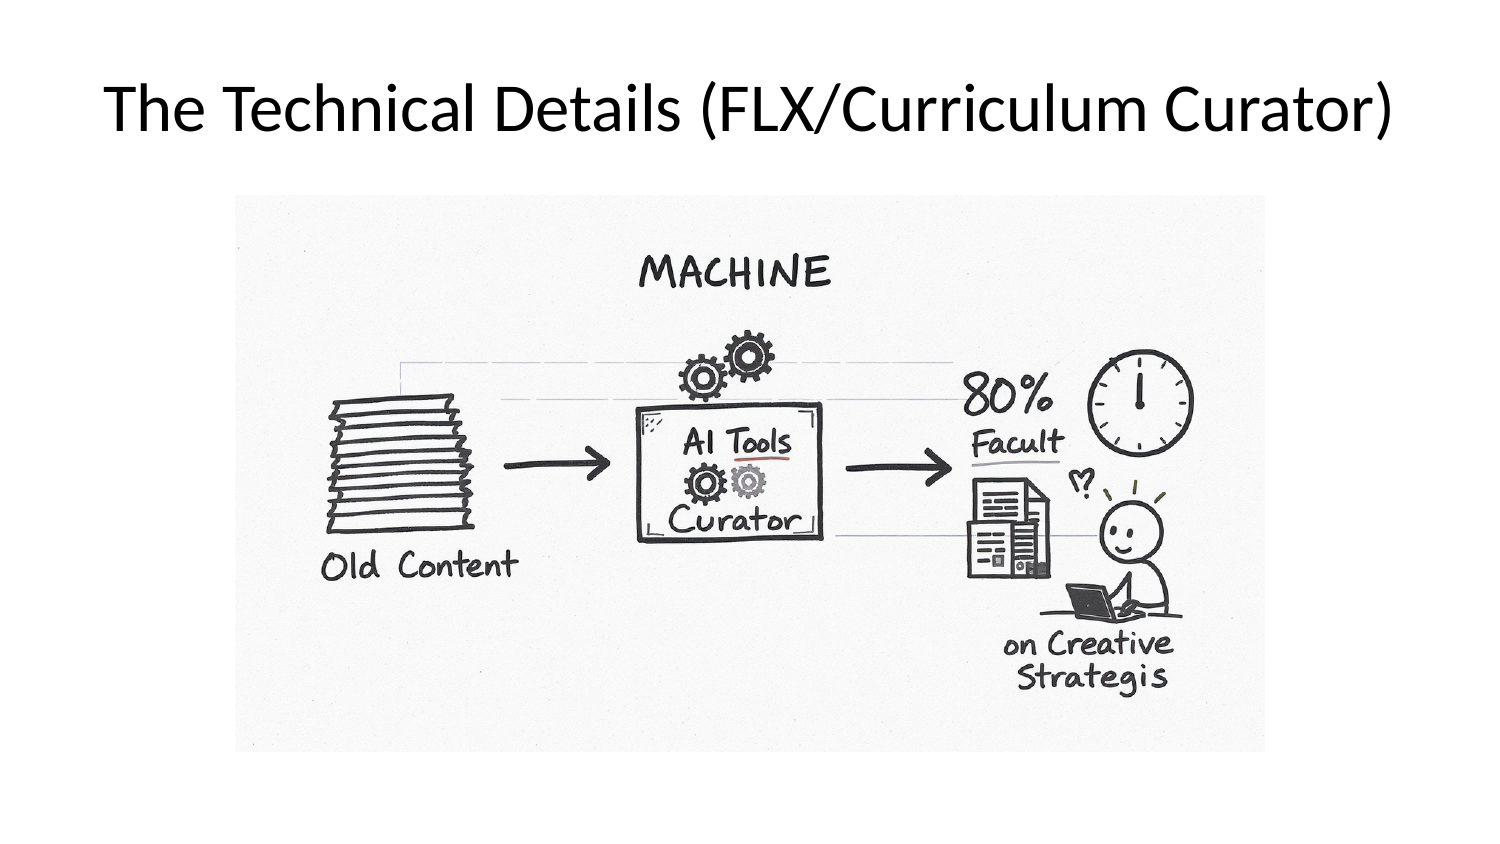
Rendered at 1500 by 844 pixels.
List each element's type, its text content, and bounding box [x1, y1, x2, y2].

title The Technical Details (FLX/Curriculum Curator) [75, 33, 1425, 175]
picture [235, 195, 1265, 753]
